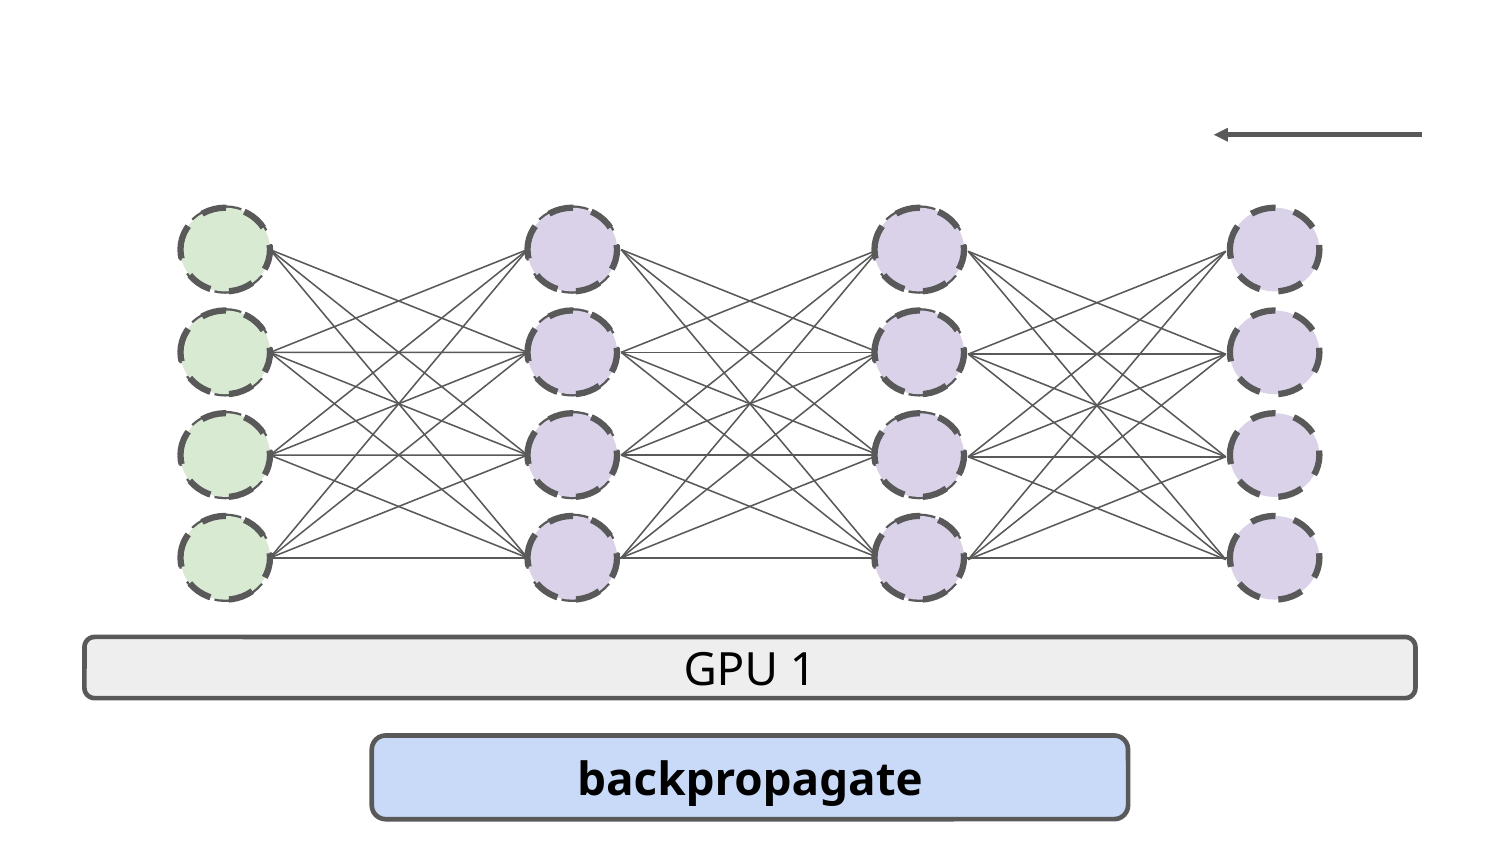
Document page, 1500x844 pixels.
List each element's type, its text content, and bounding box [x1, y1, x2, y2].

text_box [967, 251, 1226, 560]
text_box GPU 1 [84, 636, 1416, 699]
text_box [887, 413, 960, 497]
text_box [1229, 207, 1320, 292]
text_box [528, 515, 617, 600]
text_box backpropagate [371, 735, 1129, 820]
text_box [180, 207, 270, 292]
text_box [1234, 310, 1320, 395]
text_box [875, 515, 963, 600]
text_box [269, 249, 528, 559]
text_box [1234, 413, 1320, 497]
text_box [535, 413, 613, 497]
text_box [1231, 515, 1320, 600]
text_box [527, 207, 617, 292]
text_box [887, 310, 960, 395]
text_box [874, 207, 964, 292]
text_box [180, 310, 262, 395]
text_box [535, 310, 613, 395]
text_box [620, 249, 879, 559]
text_box [180, 413, 262, 497]
text_box [180, 515, 269, 600]
